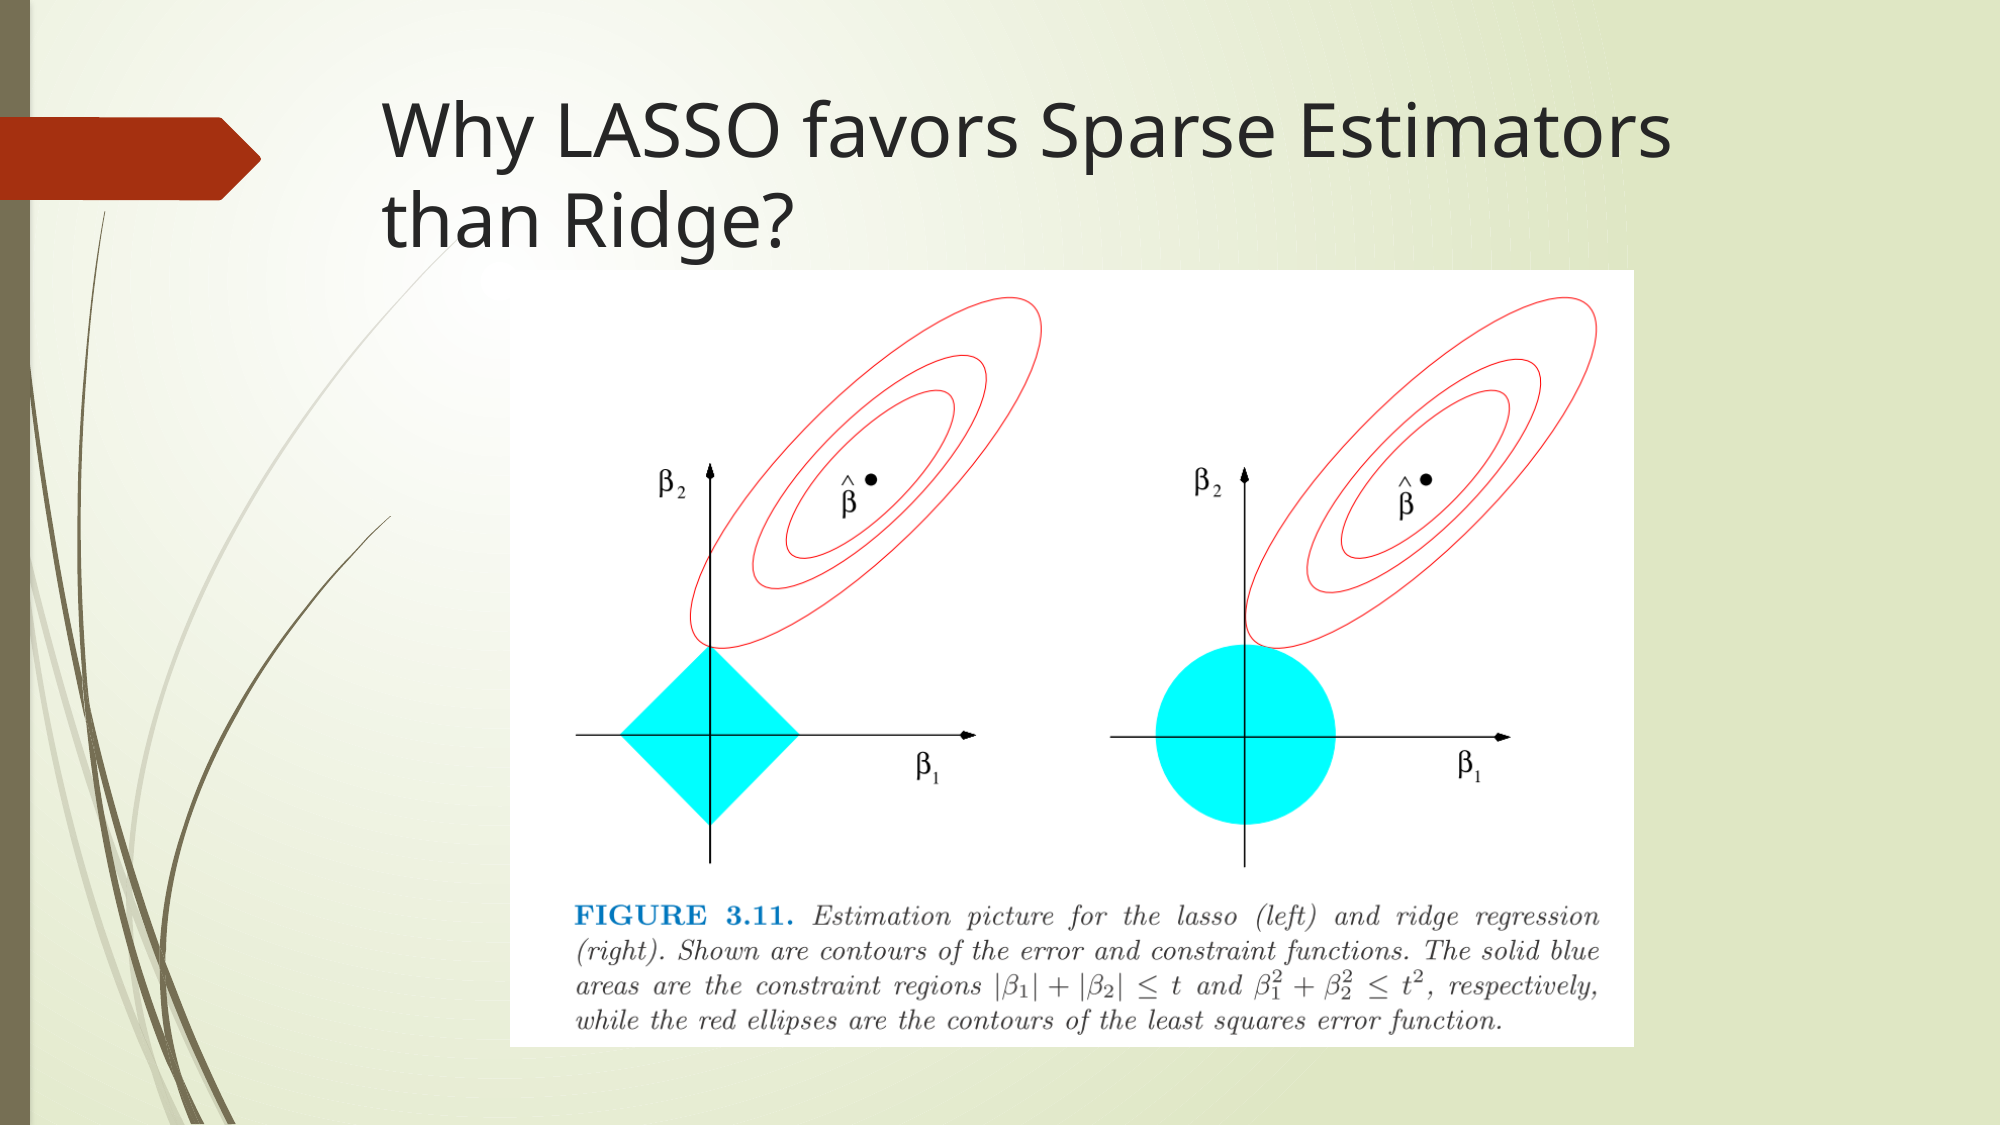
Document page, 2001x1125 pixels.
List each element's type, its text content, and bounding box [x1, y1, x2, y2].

title Why LASSO favors Sparse Estimators than Ridge? [366, 74, 1828, 285]
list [509, 270, 1634, 1048]
